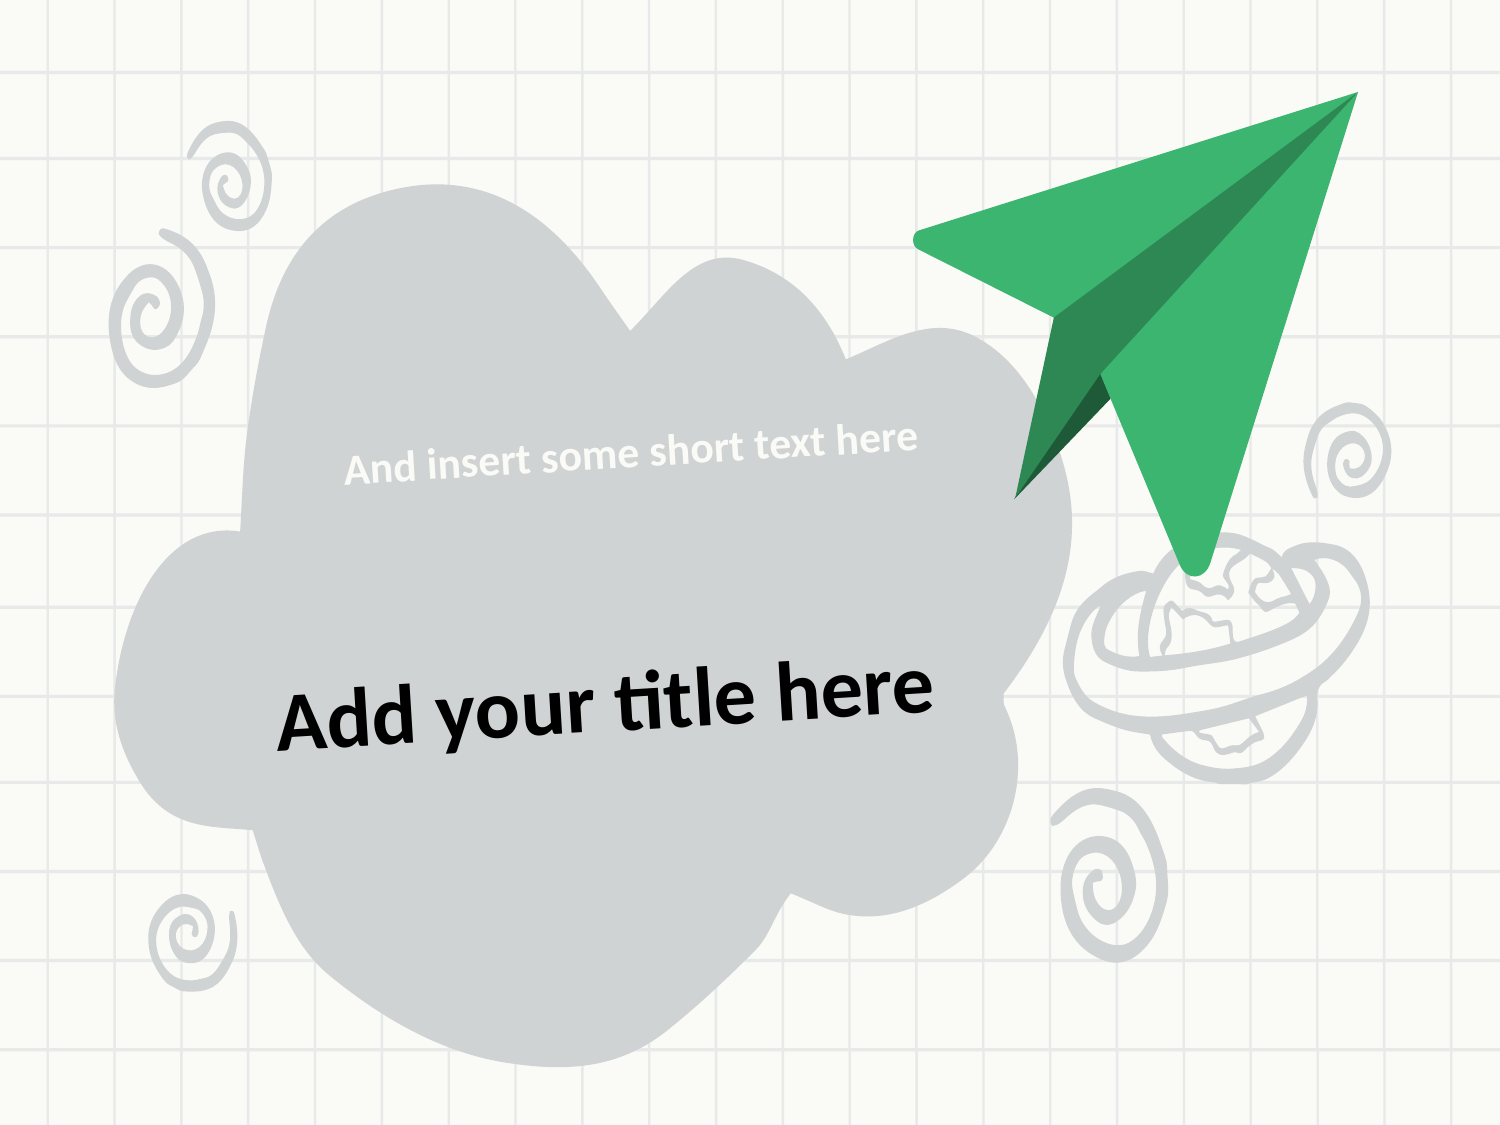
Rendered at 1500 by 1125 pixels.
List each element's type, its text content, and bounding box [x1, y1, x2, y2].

title Add your title here [240, 491, 971, 918]
list And insert some short text here [266, 390, 995, 516]
